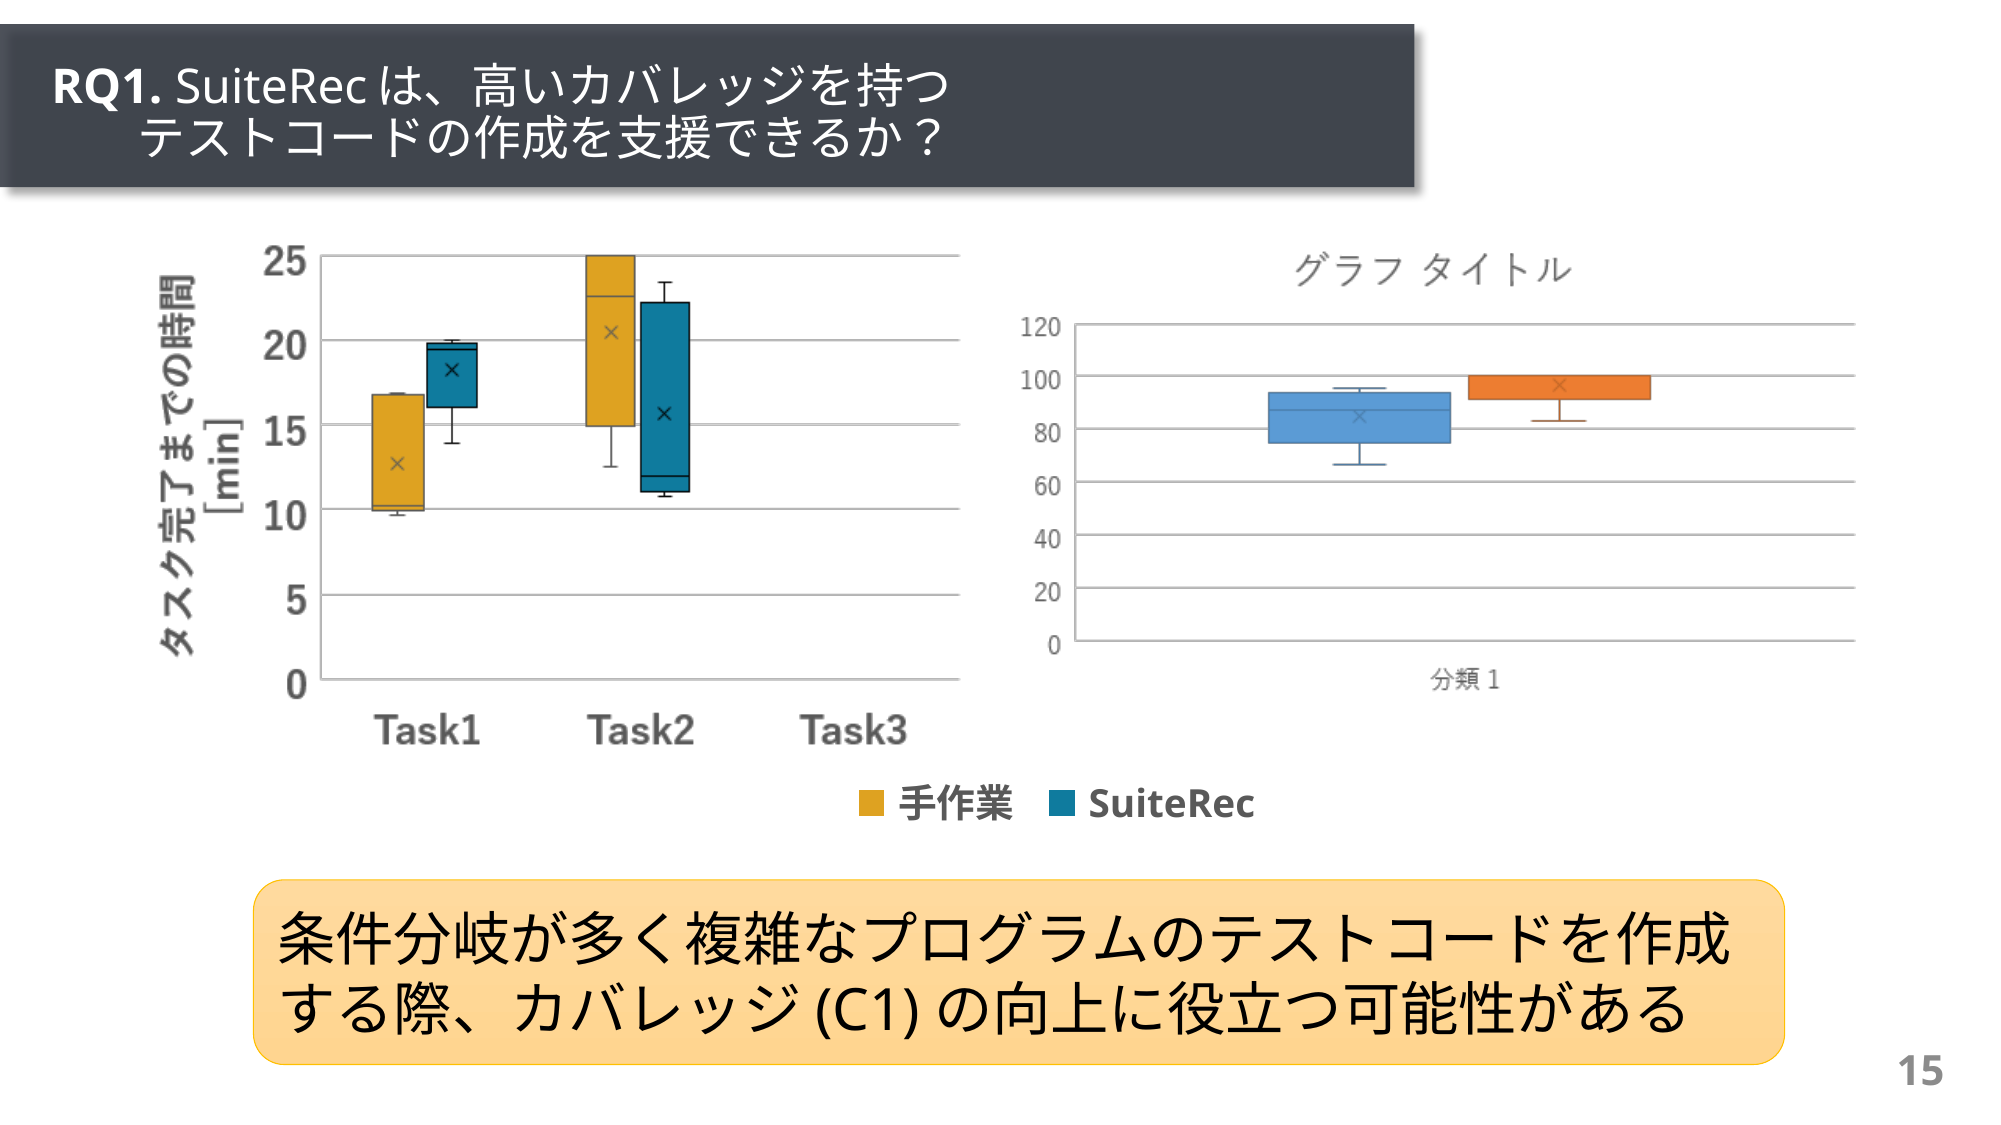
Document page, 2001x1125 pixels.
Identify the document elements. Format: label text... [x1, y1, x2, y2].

text_box [1049, 790, 1073, 816]
text_box [859, 790, 883, 816]
picture [995, 238, 1870, 723]
picture [144, 213, 976, 782]
title RQ1. SuiteRecは、高いカバレッジを持つ テストコードの作成を支援できるか？ [36, 54, 1425, 174]
text_box 条件分岐が多く複雑なプログラムのテストコードを作成する際、カバレッジ(C1)の向上に役立つ可能性がある [252, 879, 1786, 1066]
text_box 手作業 [883, 771, 1067, 833]
text_box SuiteRec [1073, 771, 1287, 833]
